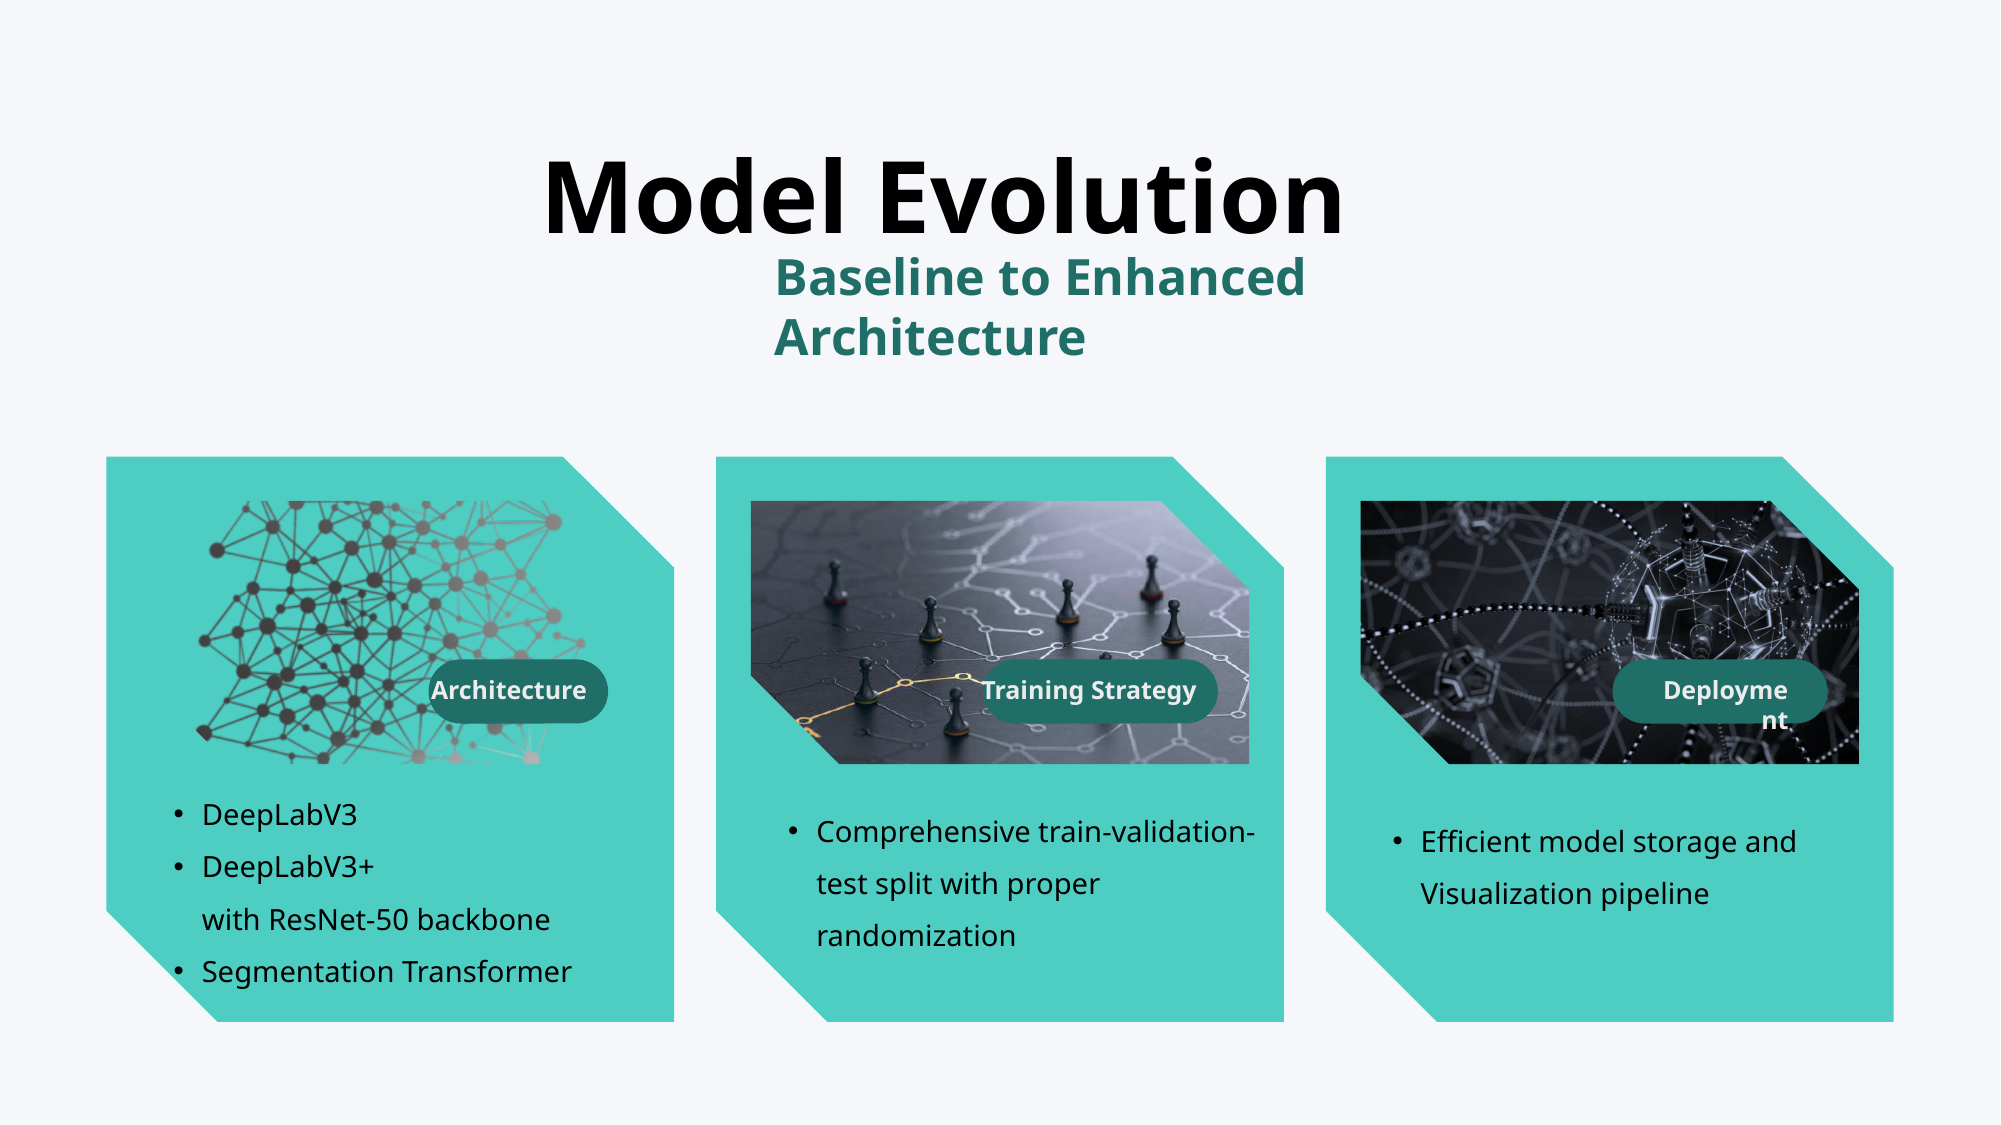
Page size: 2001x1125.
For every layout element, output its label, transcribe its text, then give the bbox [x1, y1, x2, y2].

text_box Efficient model storage and Visualization pipeline [1377, 798, 1877, 918]
text_box Model Evolution [525, 126, 1378, 261]
text_box Baseline to Enhanced Architecture [760, 238, 1613, 373]
picture [1360, 500, 1859, 765]
picture [140, 500, 640, 765]
text_box [1324, 455, 1895, 1023]
text_box [105, 455, 676, 964]
text_box [190, 996, 676, 1023]
text_box Comprehensive train-validation-test split with proper randomization [773, 788, 1298, 961]
picture [750, 500, 1250, 765]
text_box DeepLabV3 DeepLabV3+ with ResNet-50 backbone Segmentation Transformer [158, 771, 683, 996]
text_box [715, 455, 1285, 1023]
